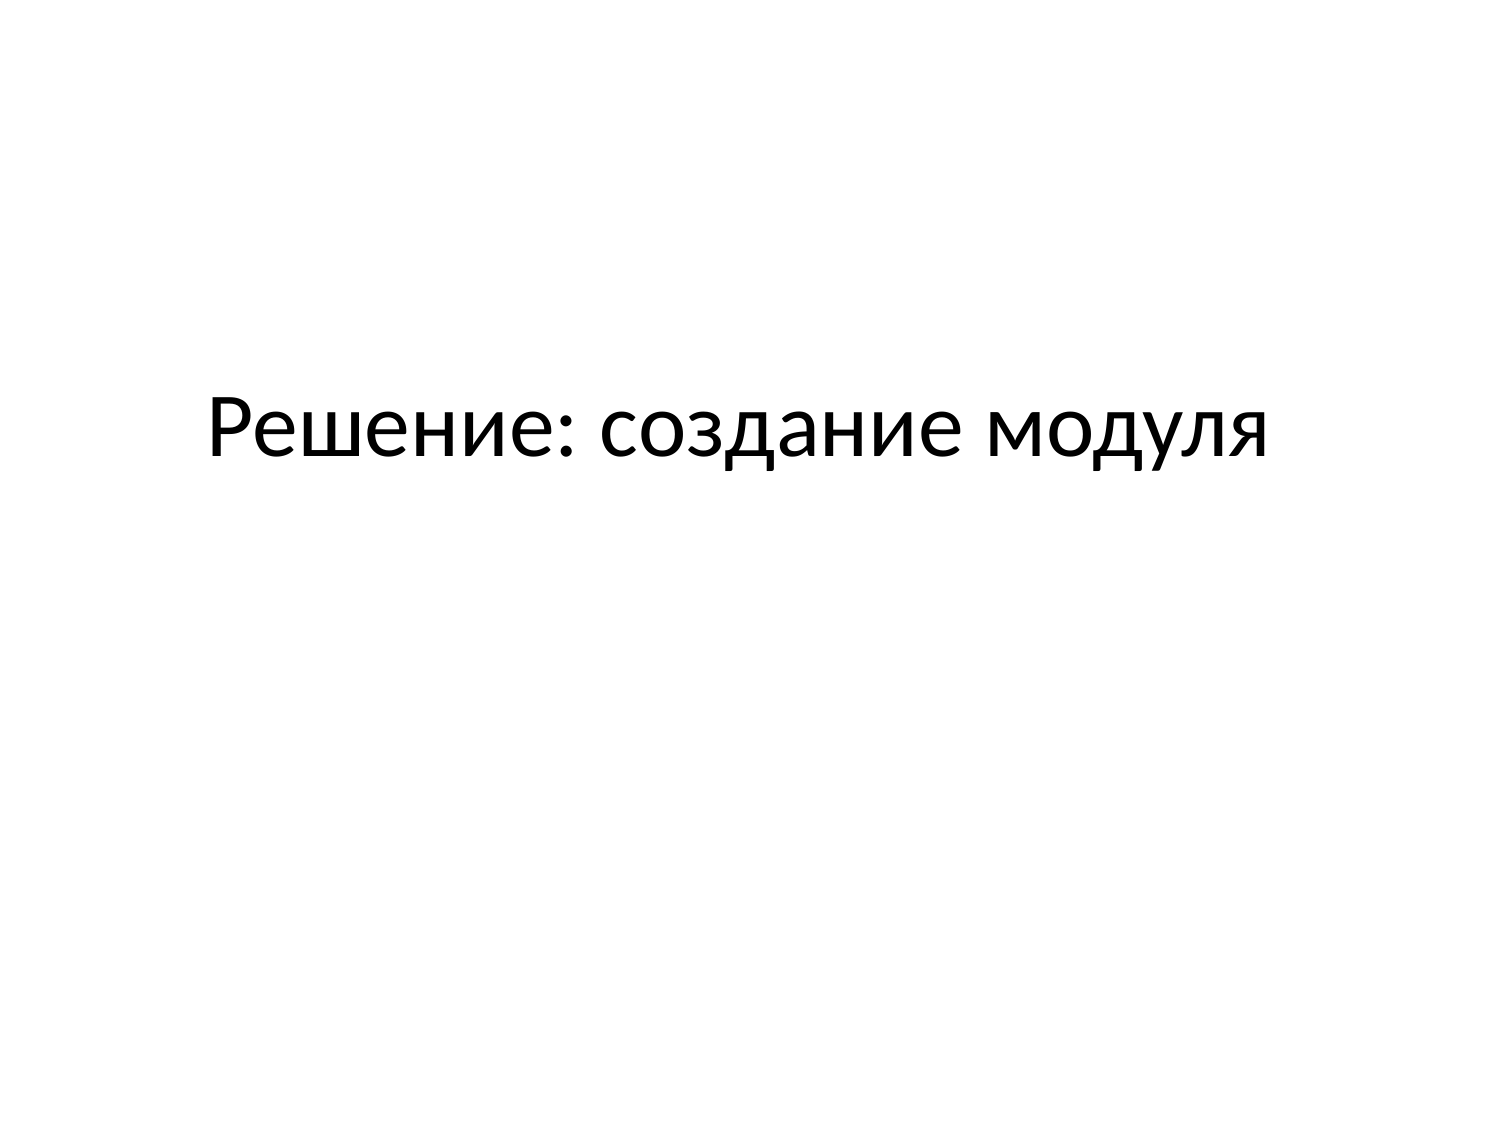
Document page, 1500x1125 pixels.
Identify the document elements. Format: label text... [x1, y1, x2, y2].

title Решение: создание модуля [64, 326, 1415, 514]
